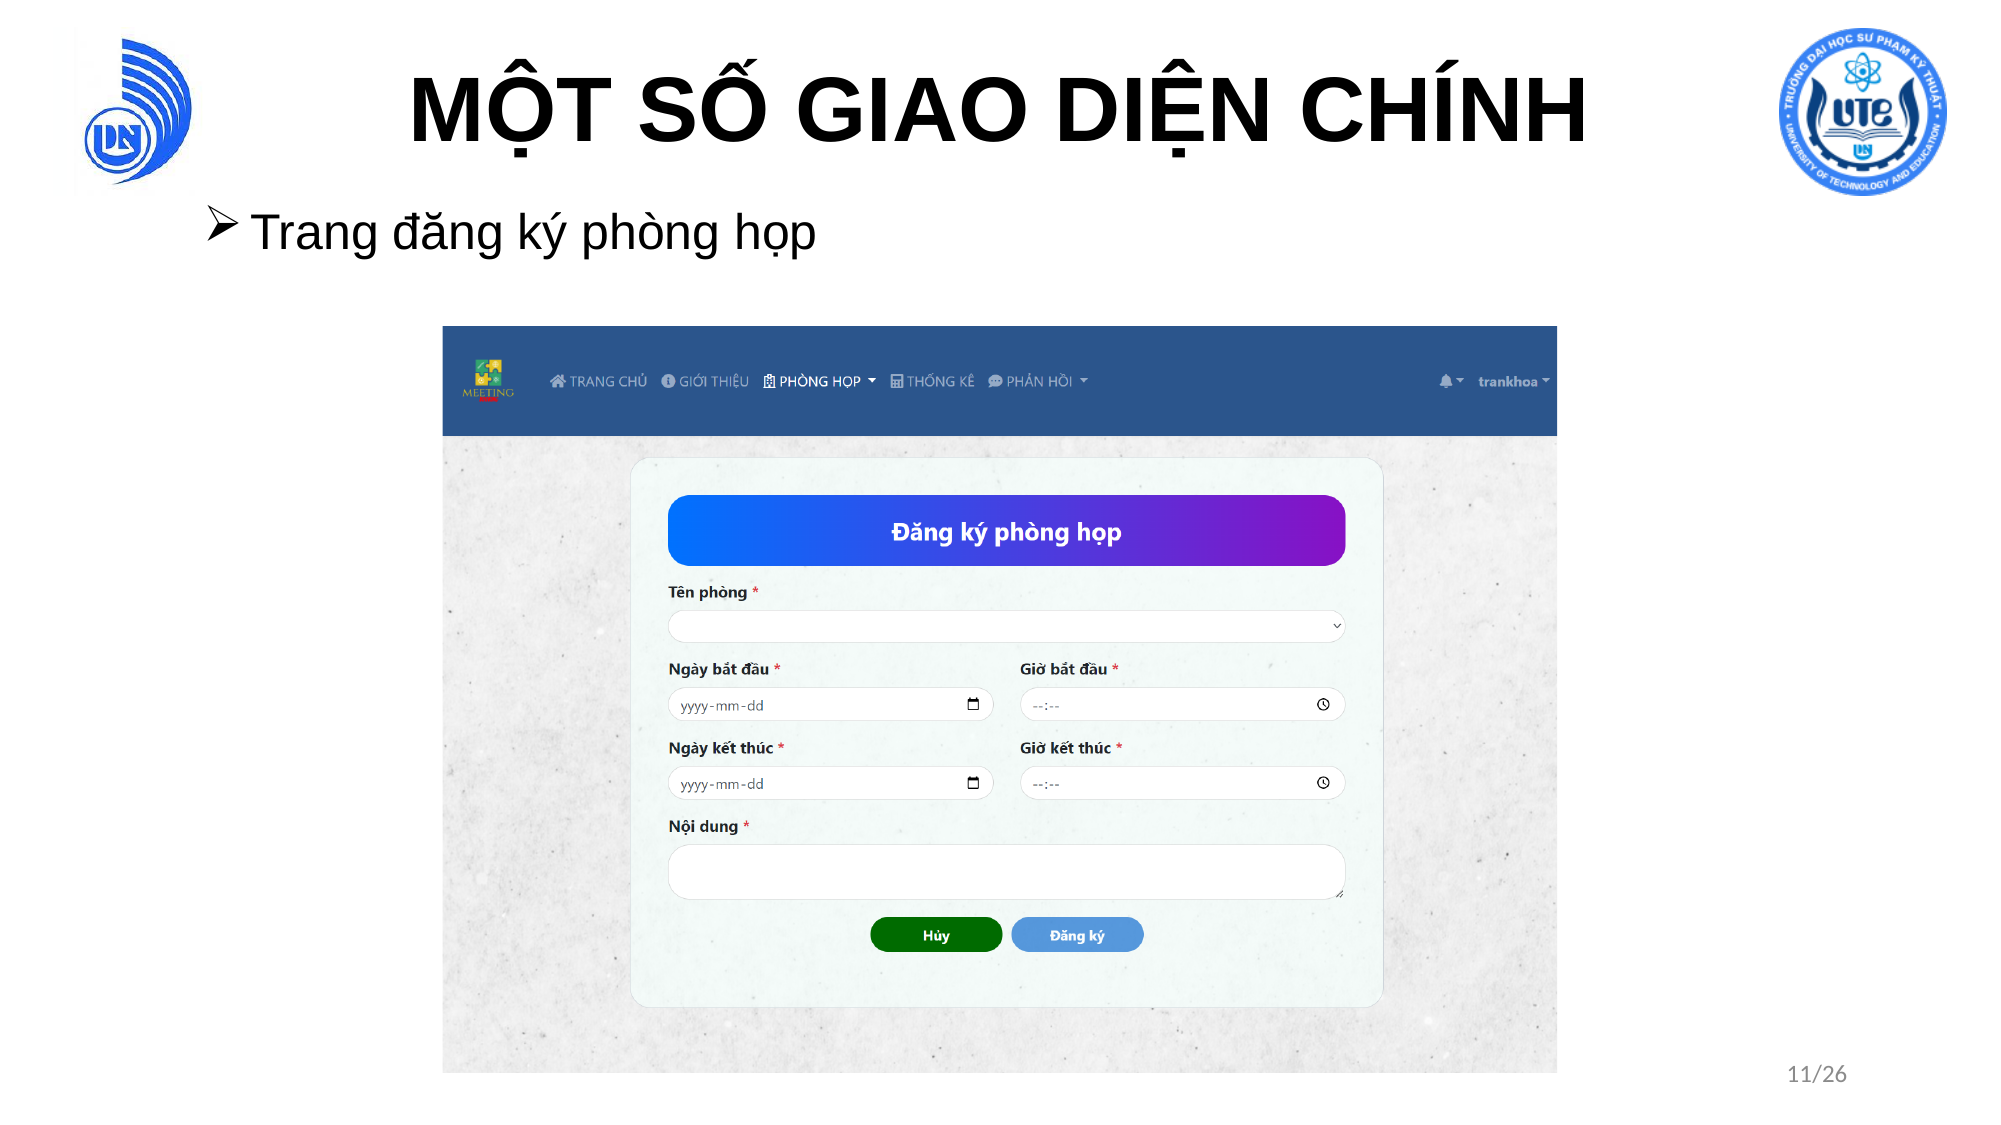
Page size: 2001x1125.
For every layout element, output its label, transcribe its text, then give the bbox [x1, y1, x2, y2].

slide_number 11/26 [1412, 1042, 1863, 1103]
picture [1863, 28, 1947, 196]
list Trang đăng ký phòng họp [188, 221, 1513, 279]
title MỘT SỐ GIAO DIỆN CHÍNH [137, 2, 1863, 221]
picture [442, 326, 1558, 1073]
